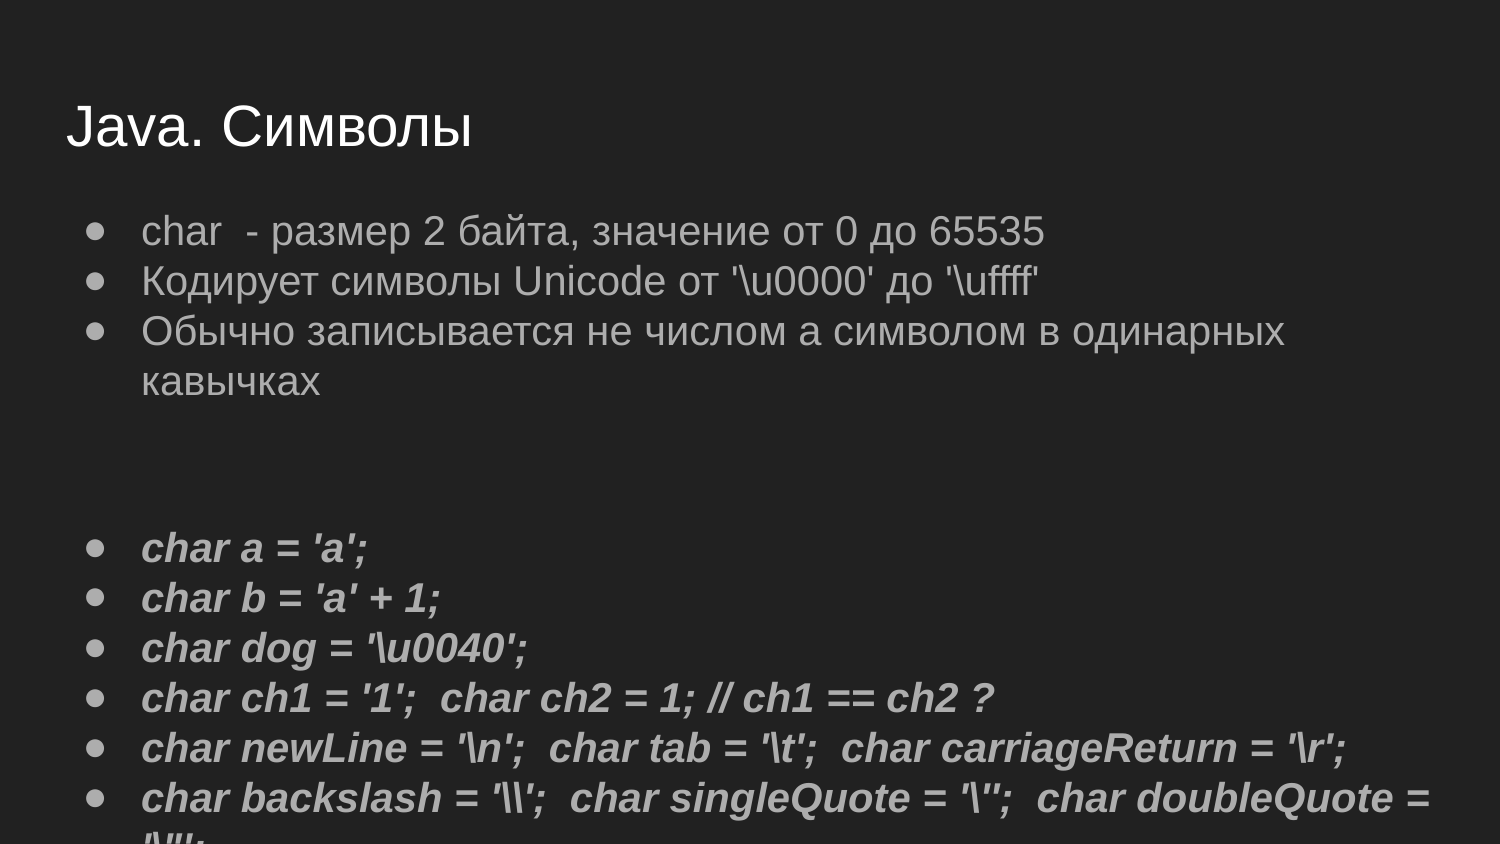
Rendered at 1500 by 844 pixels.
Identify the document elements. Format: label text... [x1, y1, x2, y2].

list char - размер 2 байта, значение от 0 до 65535 Кодирует символы Unicode от '\u0000' до '\uffff' Обычно записывается не числом а символом в одинарных кавычках char a = 'a'; char b = 'a' + 1; char dog = '\u0040'; char ch1 = '1'; char ch2 = 1; // ch1 == ch2 ? char newLine = '\n'; char tab = '\t'; char carriageReturn = '\r'; char backslash = '\\'; char singleQuote = '\''; char doubleQuote = '\"'; [51, 189, 1491, 750]
title Java. Символы [51, 72, 1449, 167]
